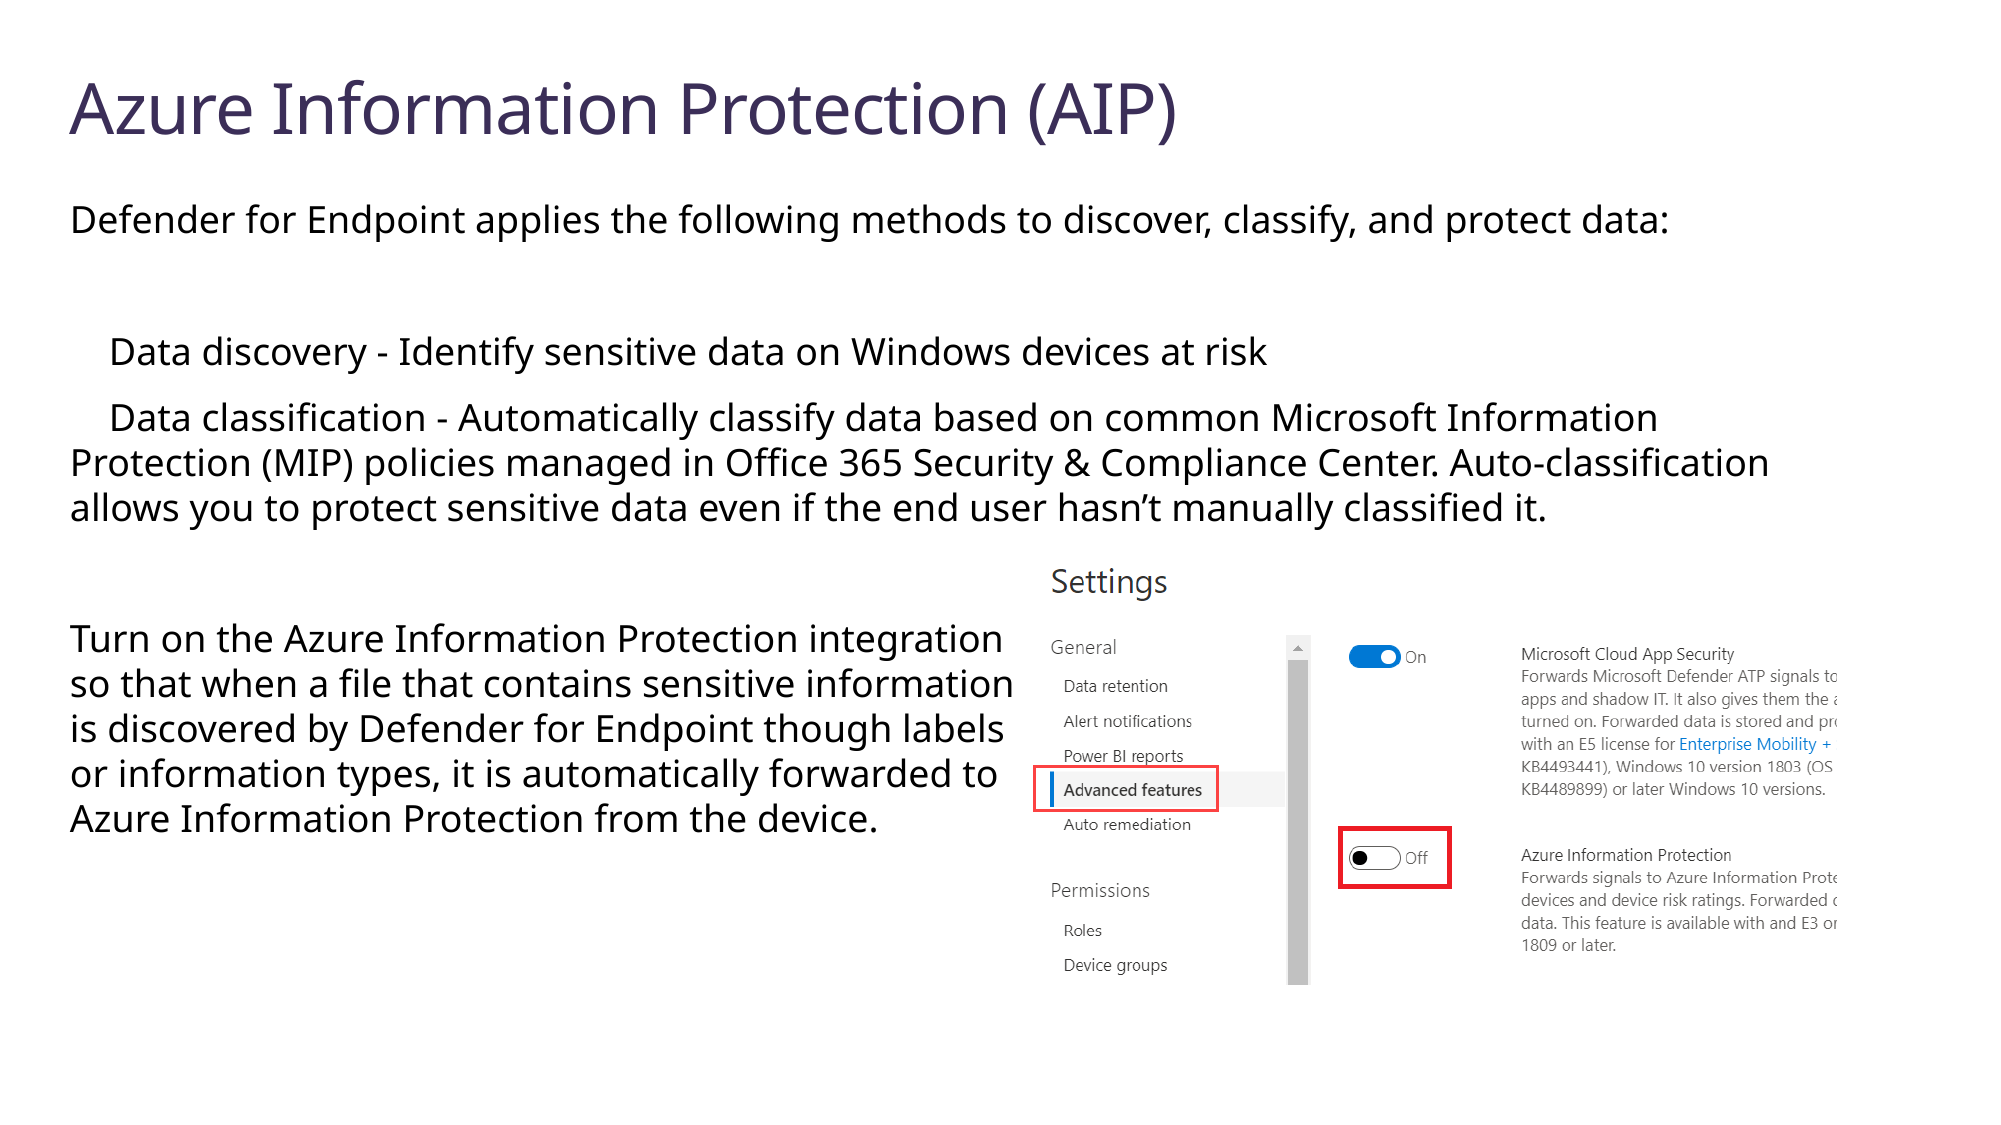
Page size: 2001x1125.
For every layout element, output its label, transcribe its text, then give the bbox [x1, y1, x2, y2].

list Defender for Endpoint applies the following methods to discover, classify, and protect data: Data discovery - Identify sensitive data on Windows devices at risk Data classification - Automatically classify data based on common Microsoft Information Protection (MIP) policies managed in Office 365 Security & Compliance Center. Auto-classification allows you to protect sensitive data even if the end user hasn’t manually classified it. Turn on the Azure Information Protection integration so that when a file that contains sensitive information is discovered by Defender for Endpoint though labels or information types, it is automatically forwarded to Azure Information Protection from the device. [69, 196, 1829, 279]
picture [1028, 557, 1837, 985]
title Azure Information Protection (AIP) [69, 36, 1345, 161]
